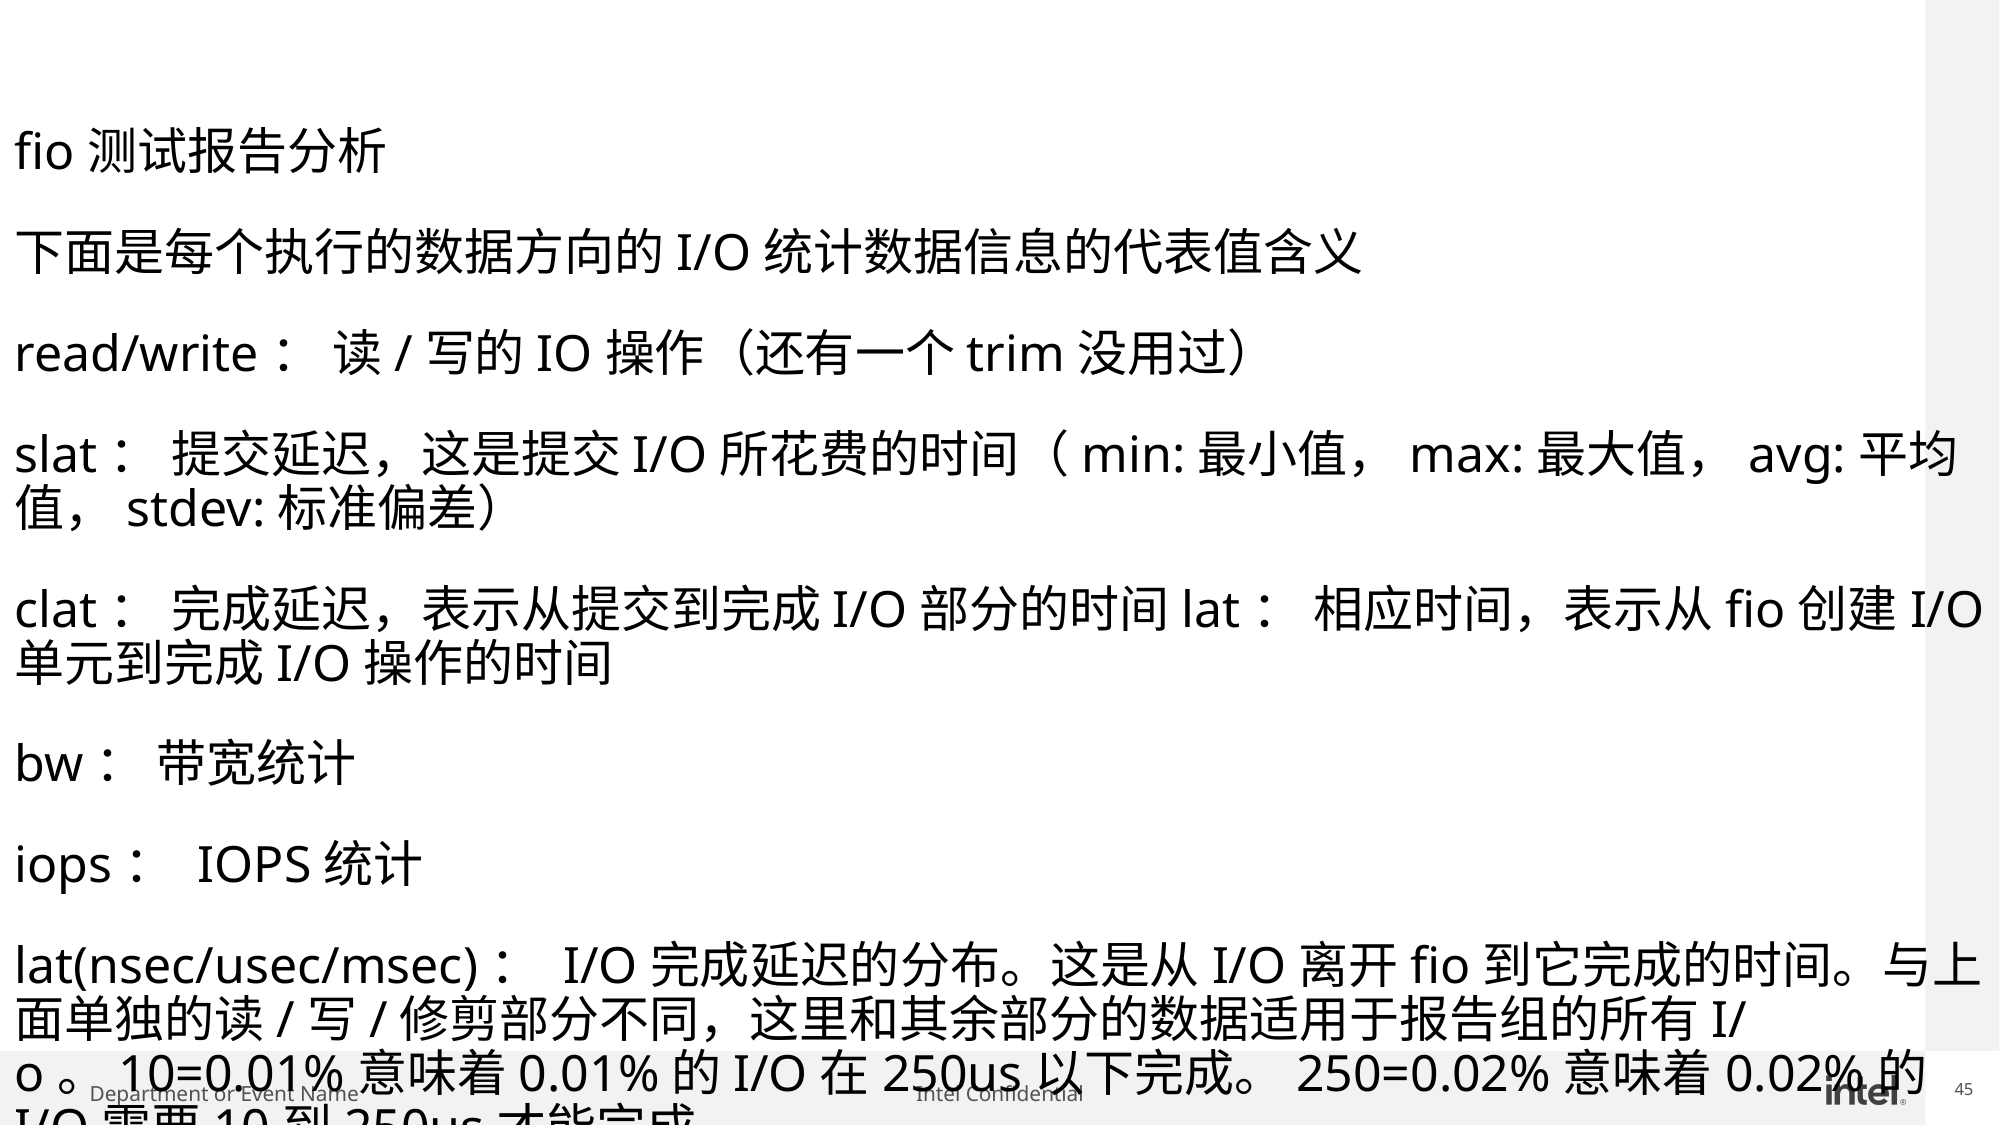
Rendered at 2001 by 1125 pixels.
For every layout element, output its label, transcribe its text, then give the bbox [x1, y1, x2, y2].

text_box fio测试报告分析 下面是每个执行的数据方向的I/O统计数据信息的代表值含义 read/write： 读/写的IO操作（还有一个trim没用过） slat： 提交延迟，这是提交I/O所花费的时间（min:最小值，max:最大值，avg:平均值，stdev:标准偏差） clat： 完成延迟，表示从提交到完成I/O部分的时间lat： 相应时间，表示从fio创建I/O单元到完成I/O操作的时间 bw： 带宽统计 iops： IOPS统计 lat(nsec/usec/msec)： I/O完成延迟的分布。这是从I/O离开fio到它完成的时间。与上面单独的读/写/修剪部分不同，这里和其余部分的数据适用于报告组的所有I/ o。10=0.01%意味着0.01%的I/O在250us以下完成。250=0.02%意味着0.02%的I/O需要10到250us才能完成。 cpu： cpu使用率 IO depths： I/O深度在作业生命周期中的分布 IO submit： 在一个提交调用中提交了多少个I/O。每一个分录表示该数额及其以下，直到上一分录为止——例如，4=100%意味着我们每次提交0到4个I/O调用IO complete： 和上边的submit一样，不过这个是完成了多少个IO issued rwt： 发出的read/write/trim请求的数量，以及其中有多少请求被缩短或删除IO latency： 满足指定延迟目标所需的I/O深度下面是Run status group 0 (all jobs) 全部任务汇总信息的代表值含义：bw： 总带宽以及最小和最大带宽io： 该组中所有线程执行的累计I/Orun： 这组线程中最小和最长的运行时。最后是Linux中特有的磁盘状态统计信息的代表值含义：ios： 所有组的I/ o个数merge： I/O调度器执行的总合并数ticks： 使磁盘繁忙的滴答数（仅供参考，原文是Number of ticks we kept the disk busy）in_queue： 在磁盘队列中花费的总时间util： 磁盘利用率。值为100%意味着我们保留了磁盘，如果一直很忙，那么50%的时间磁盘就会闲置一半的时间 [0, 118, 2000, 1125]
